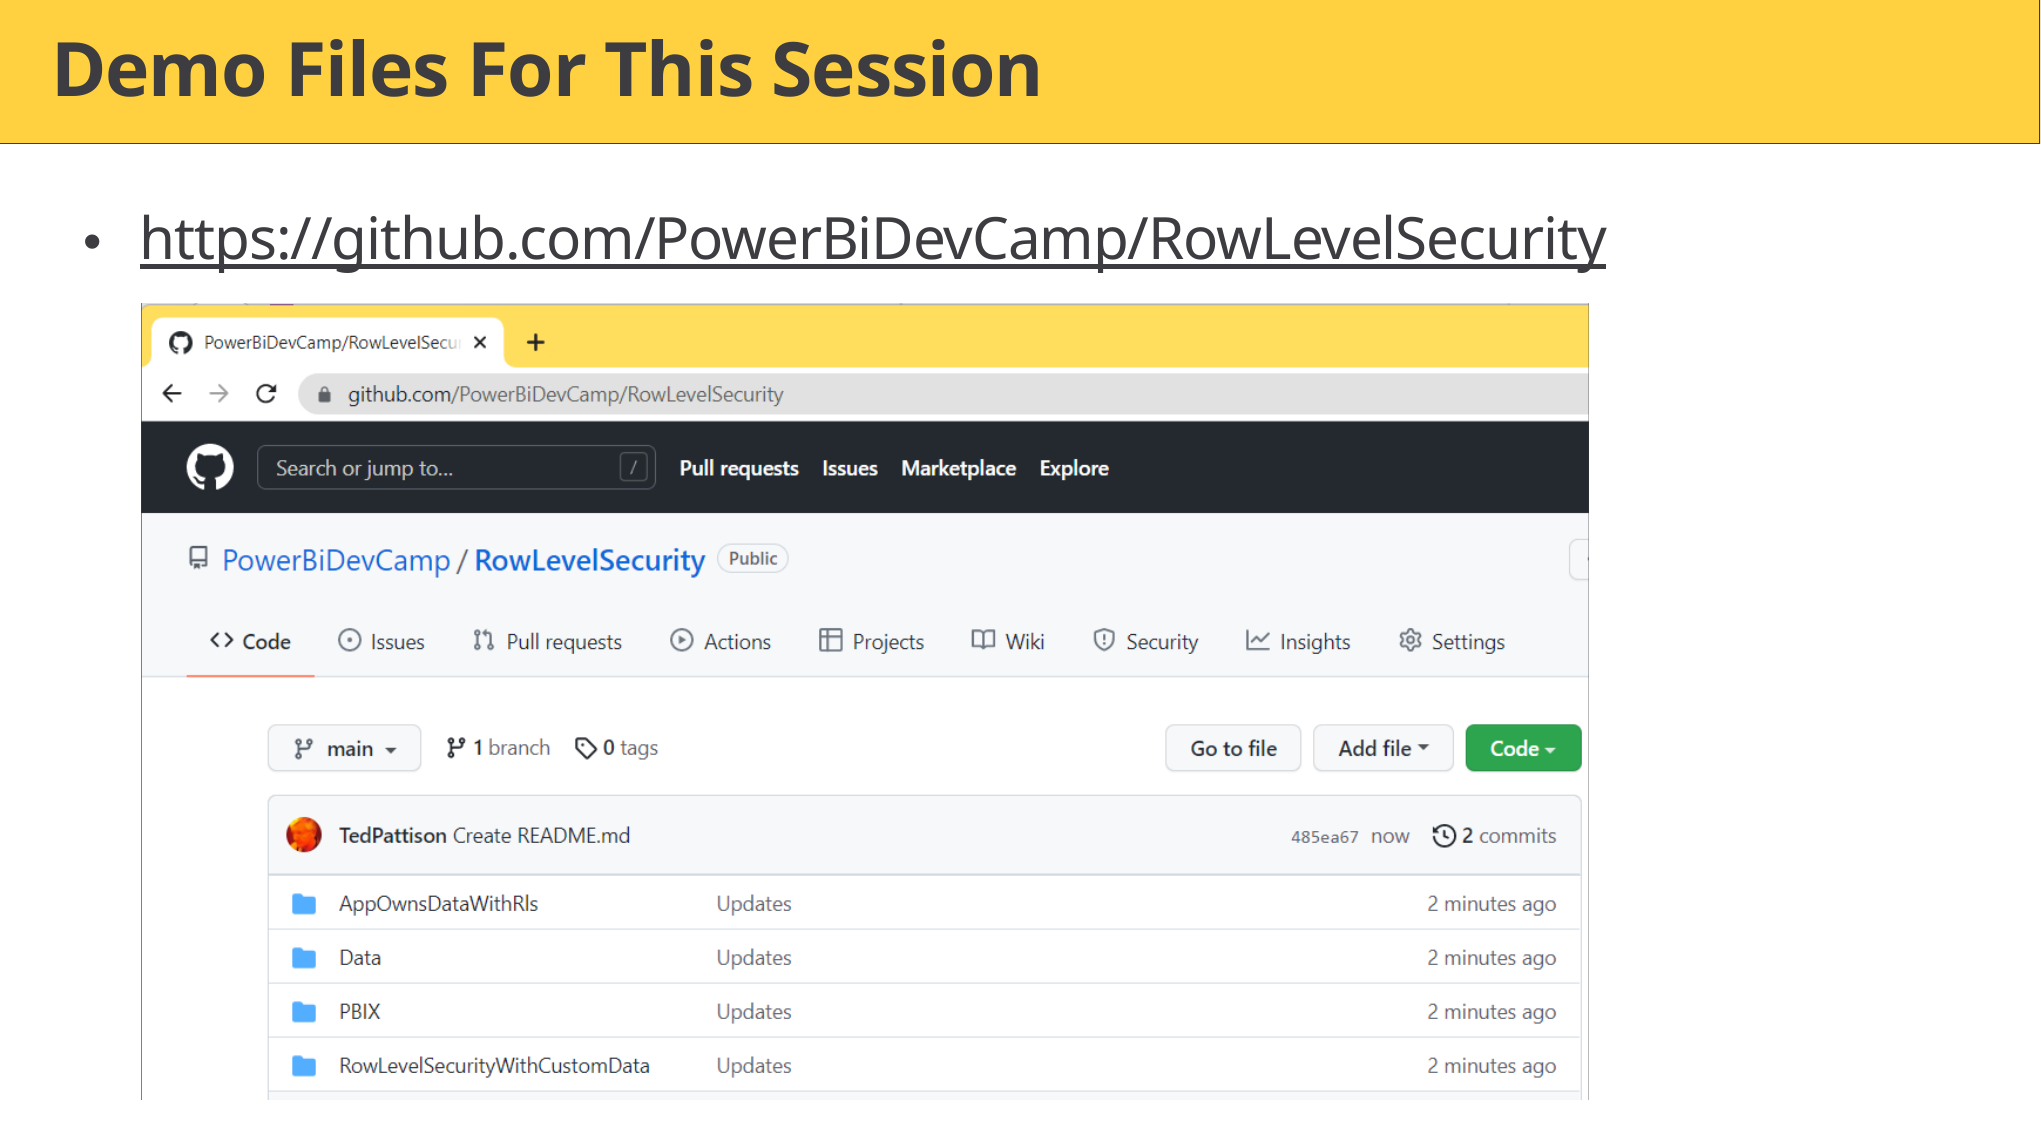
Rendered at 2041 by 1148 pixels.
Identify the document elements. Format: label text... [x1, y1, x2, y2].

list https://github.com/PowerBiDevCamp/RowLevelSecurity [83, 201, 1988, 273]
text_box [141, 303, 1589, 1100]
title Demo Files For This Session [51, 31, 1988, 113]
